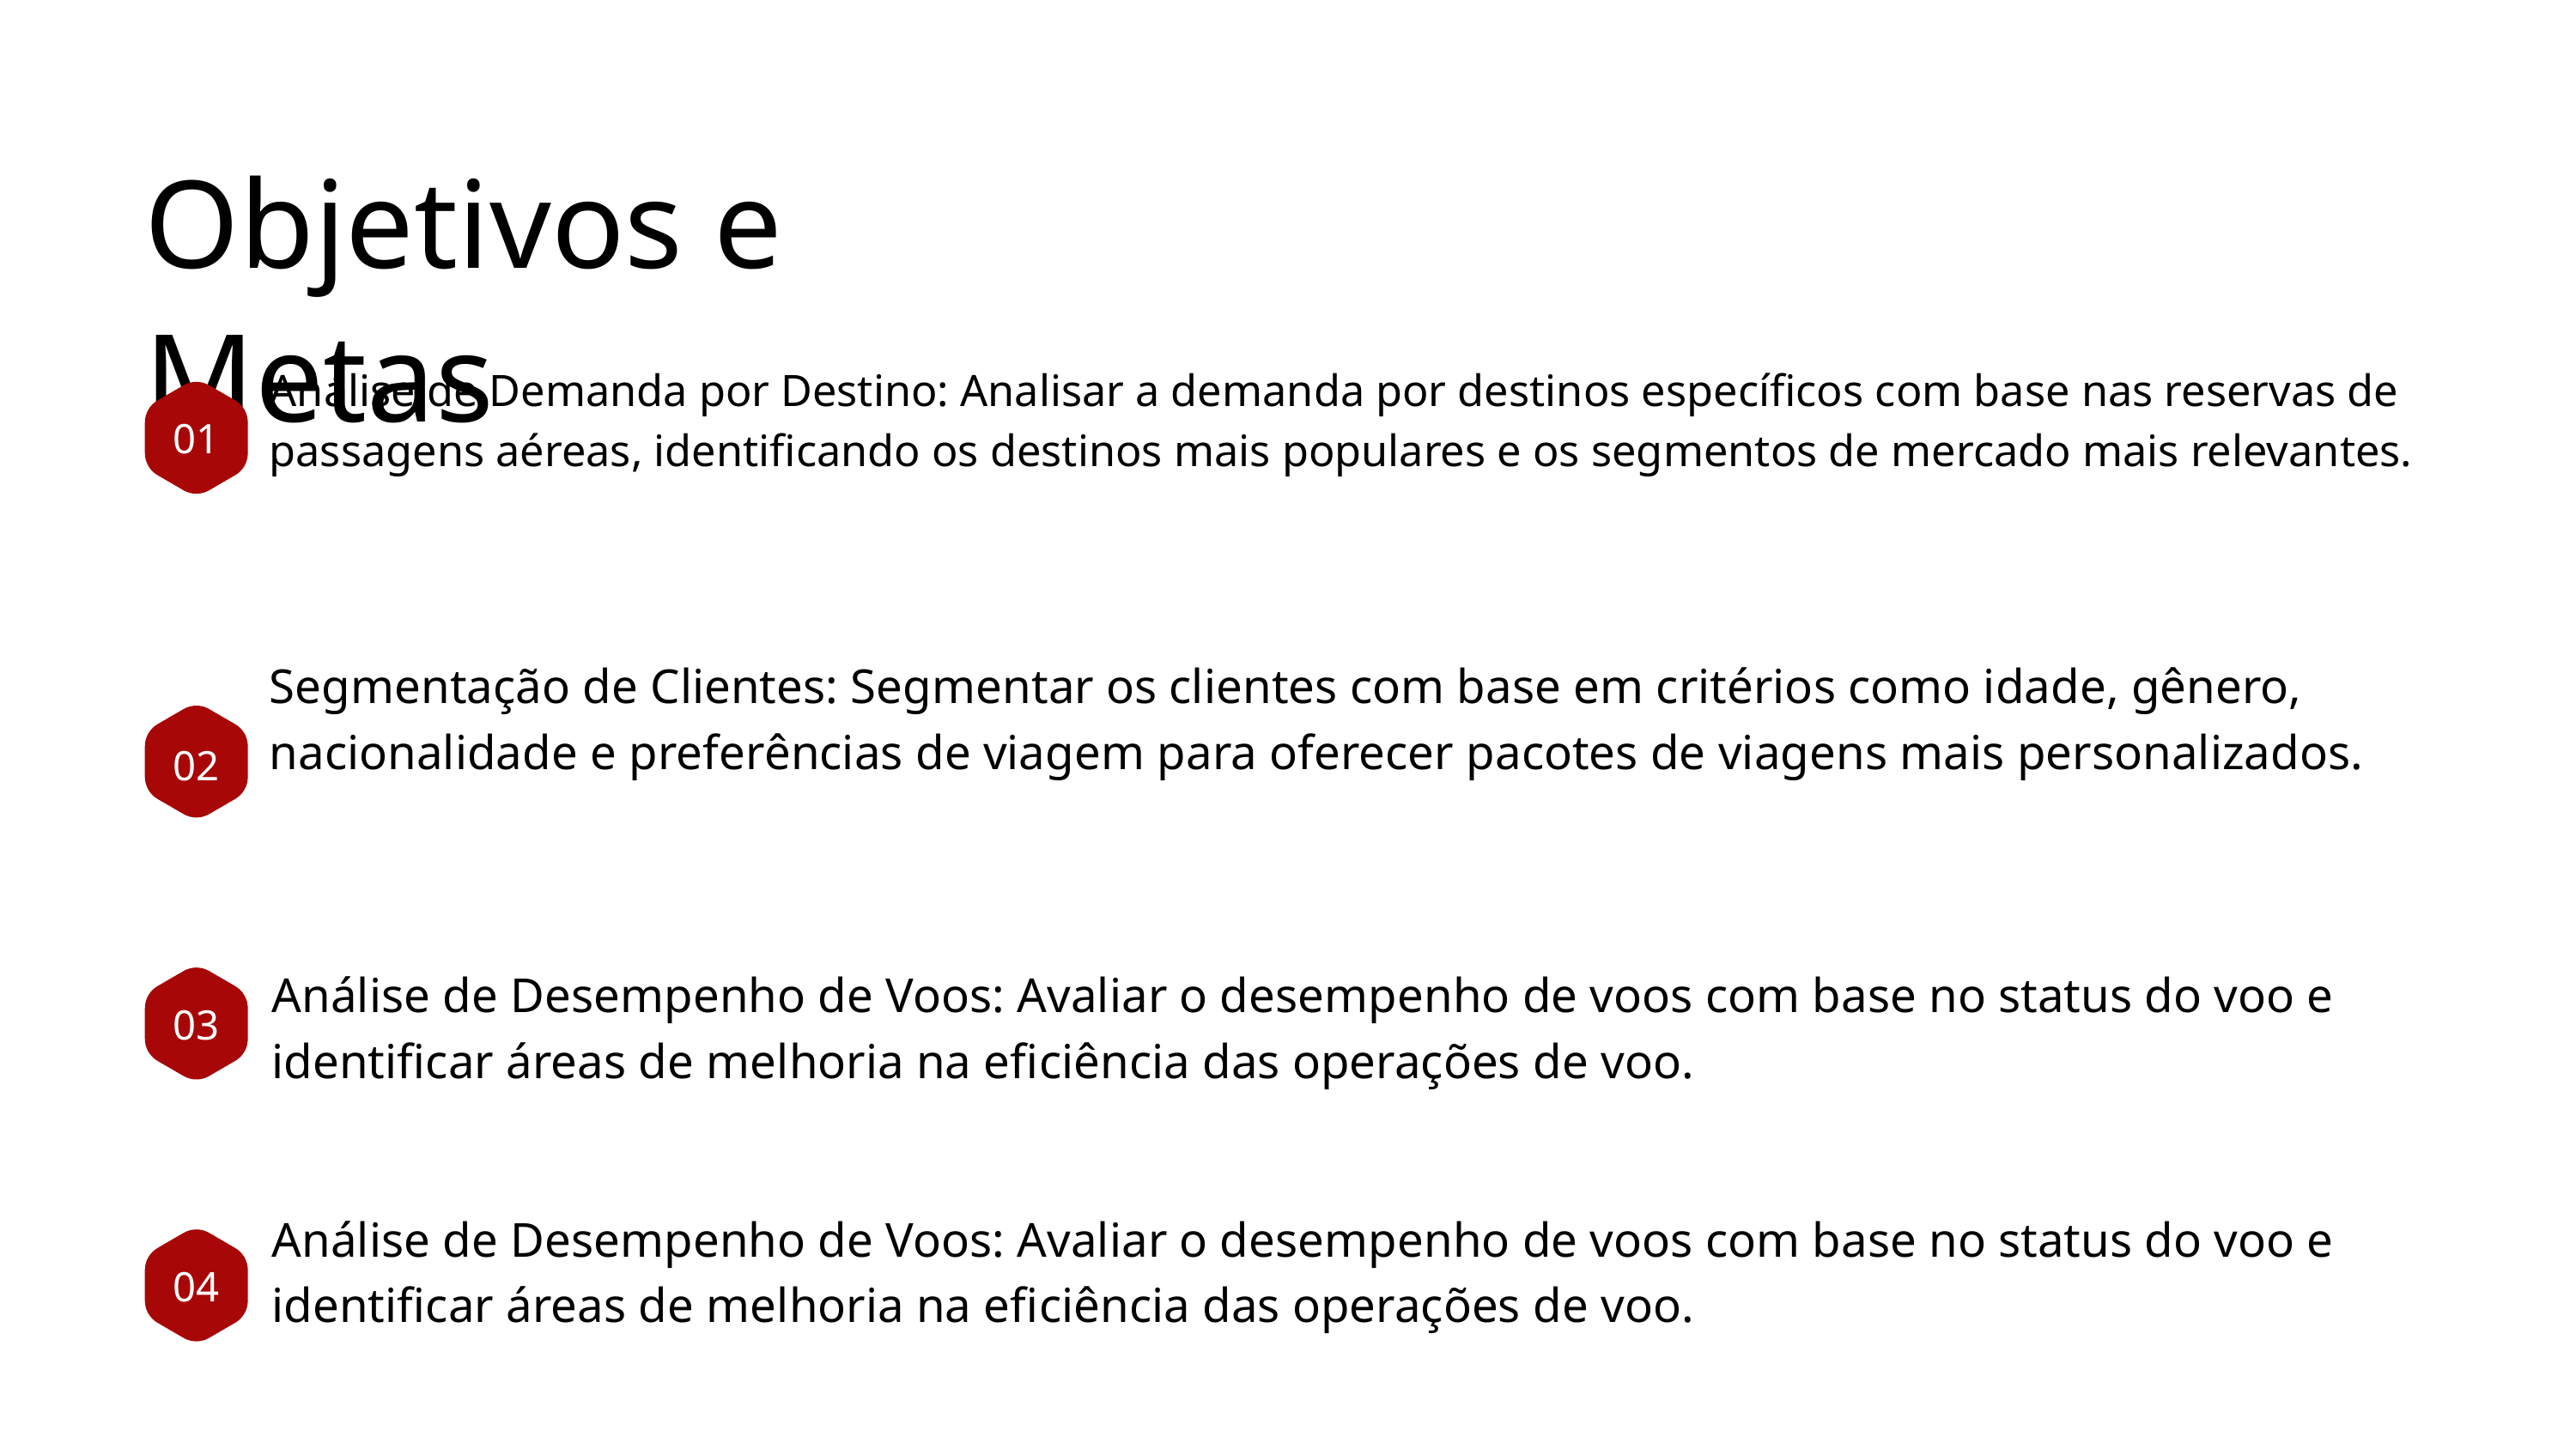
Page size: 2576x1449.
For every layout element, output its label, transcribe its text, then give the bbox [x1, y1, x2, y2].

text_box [144, 1207, 2466, 1392]
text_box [144, 361, 2432, 595]
text_box Objetivos e Metas [144, 139, 1113, 361]
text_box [144, 963, 2466, 1148]
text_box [144, 654, 2432, 904]
